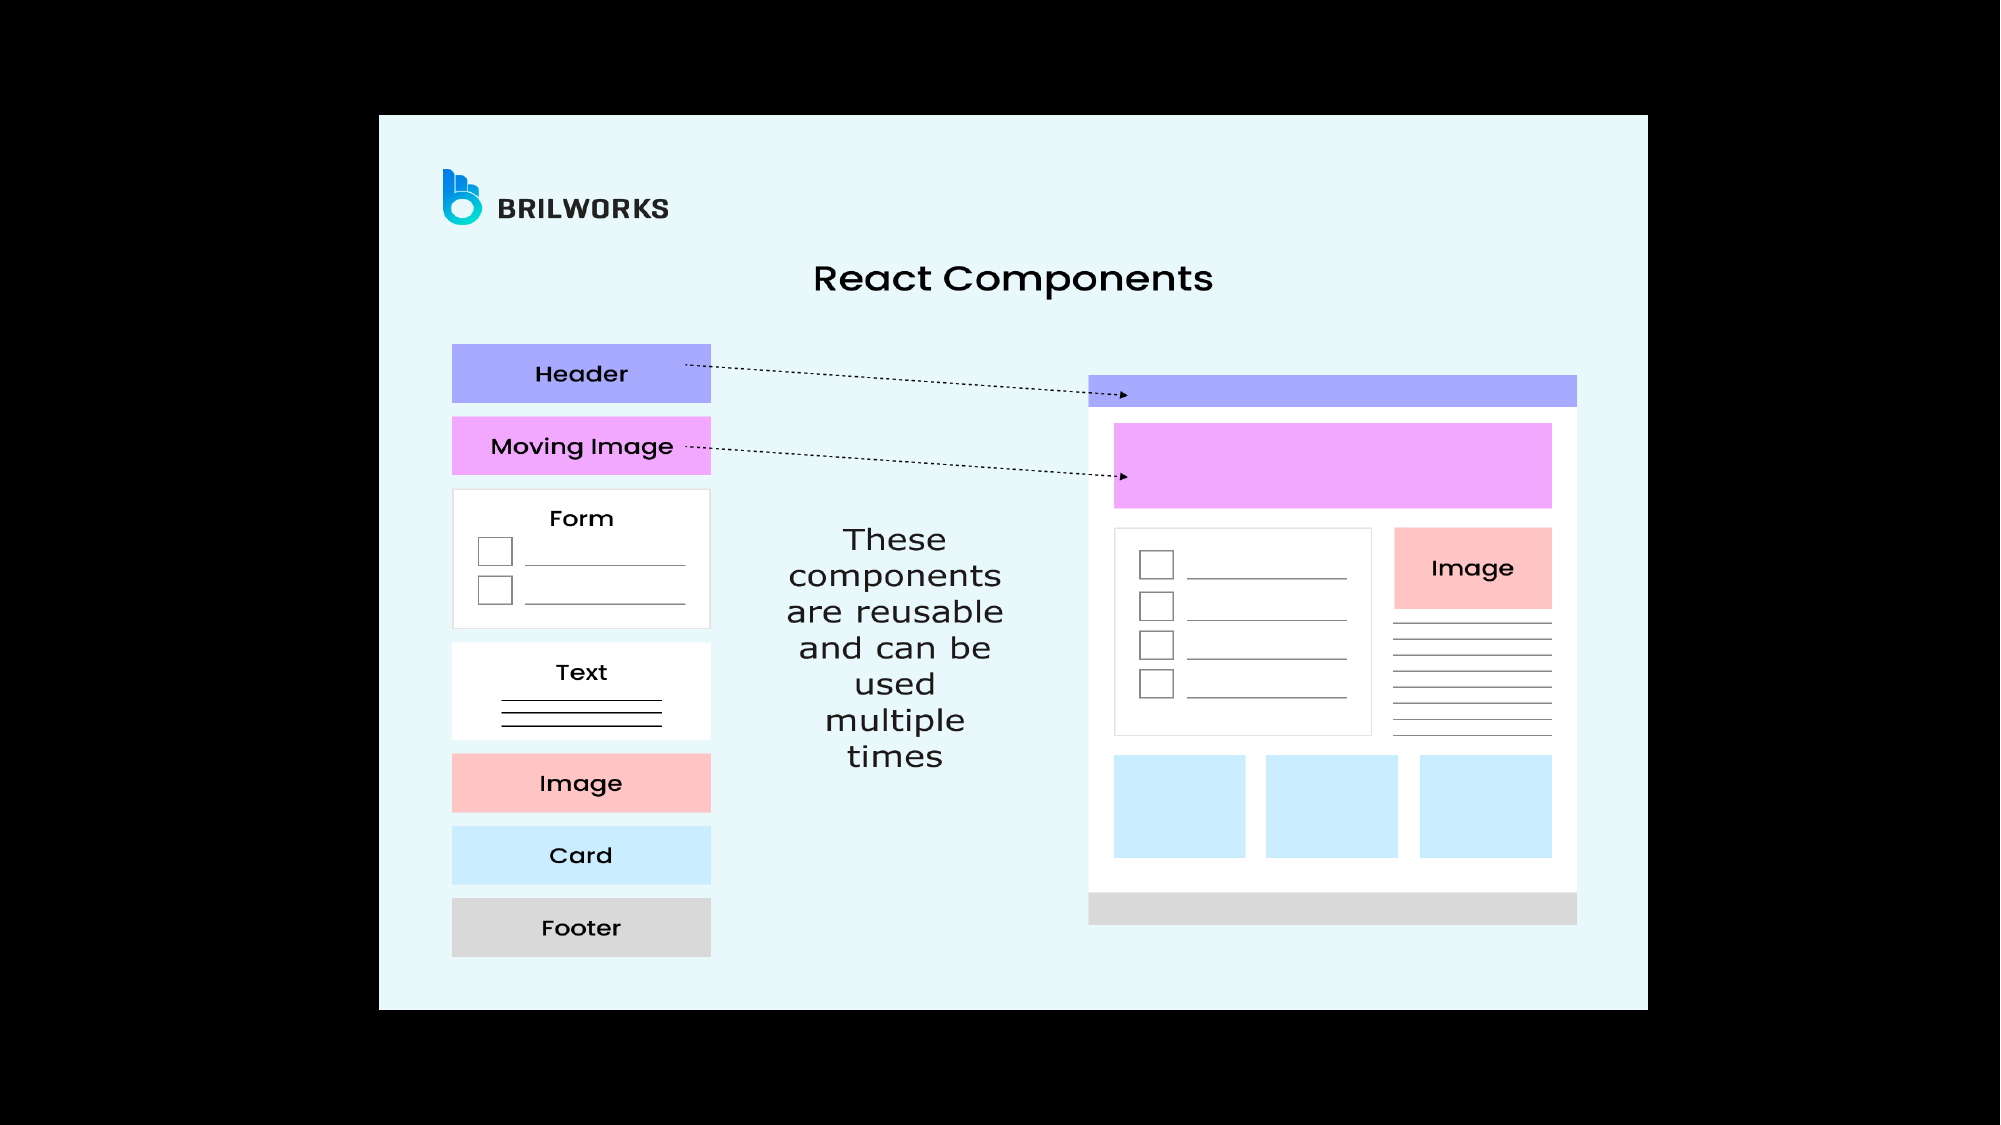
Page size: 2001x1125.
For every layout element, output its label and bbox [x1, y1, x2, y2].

picture [379, 115, 1648, 1010]
